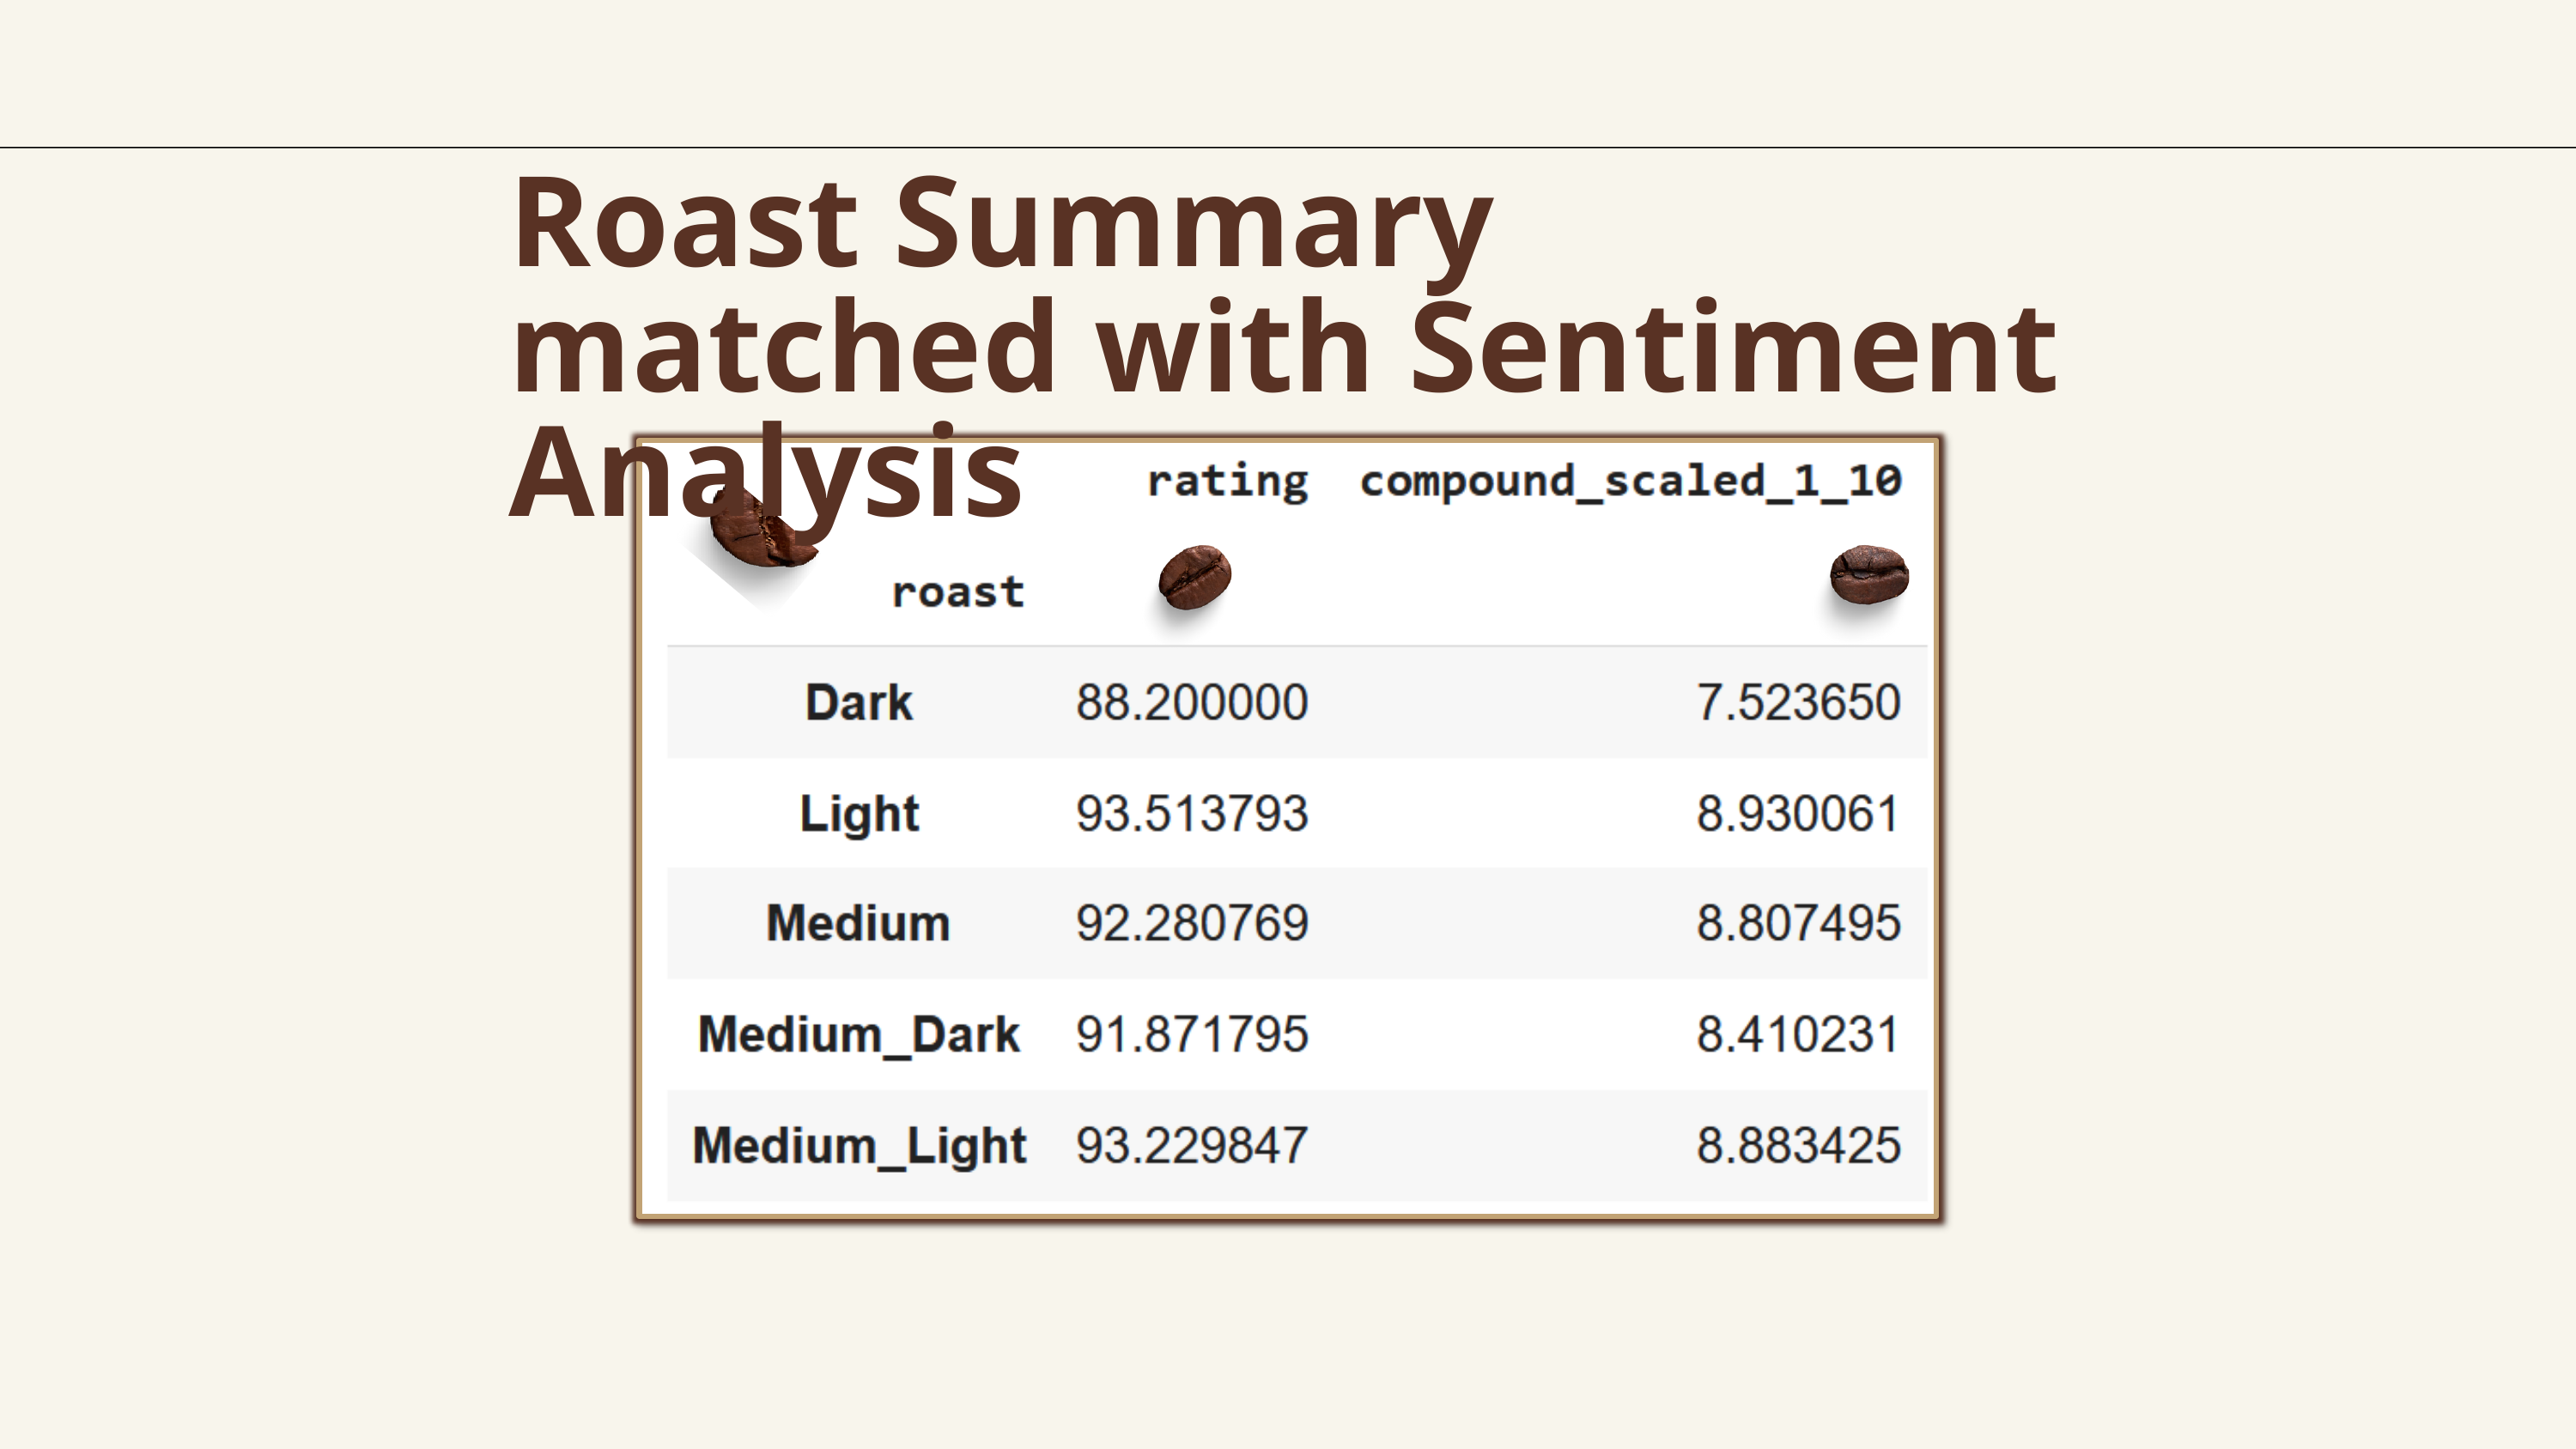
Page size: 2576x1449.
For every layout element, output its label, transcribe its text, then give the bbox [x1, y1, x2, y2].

text_box [677, 542, 825, 621]
text_box [1810, 544, 1915, 647]
text_box Roast Summary matched with Sentiment Analysis [508, 166, 2067, 542]
text_box [639, 542, 1937, 1216]
text_box [1139, 544, 1232, 651]
